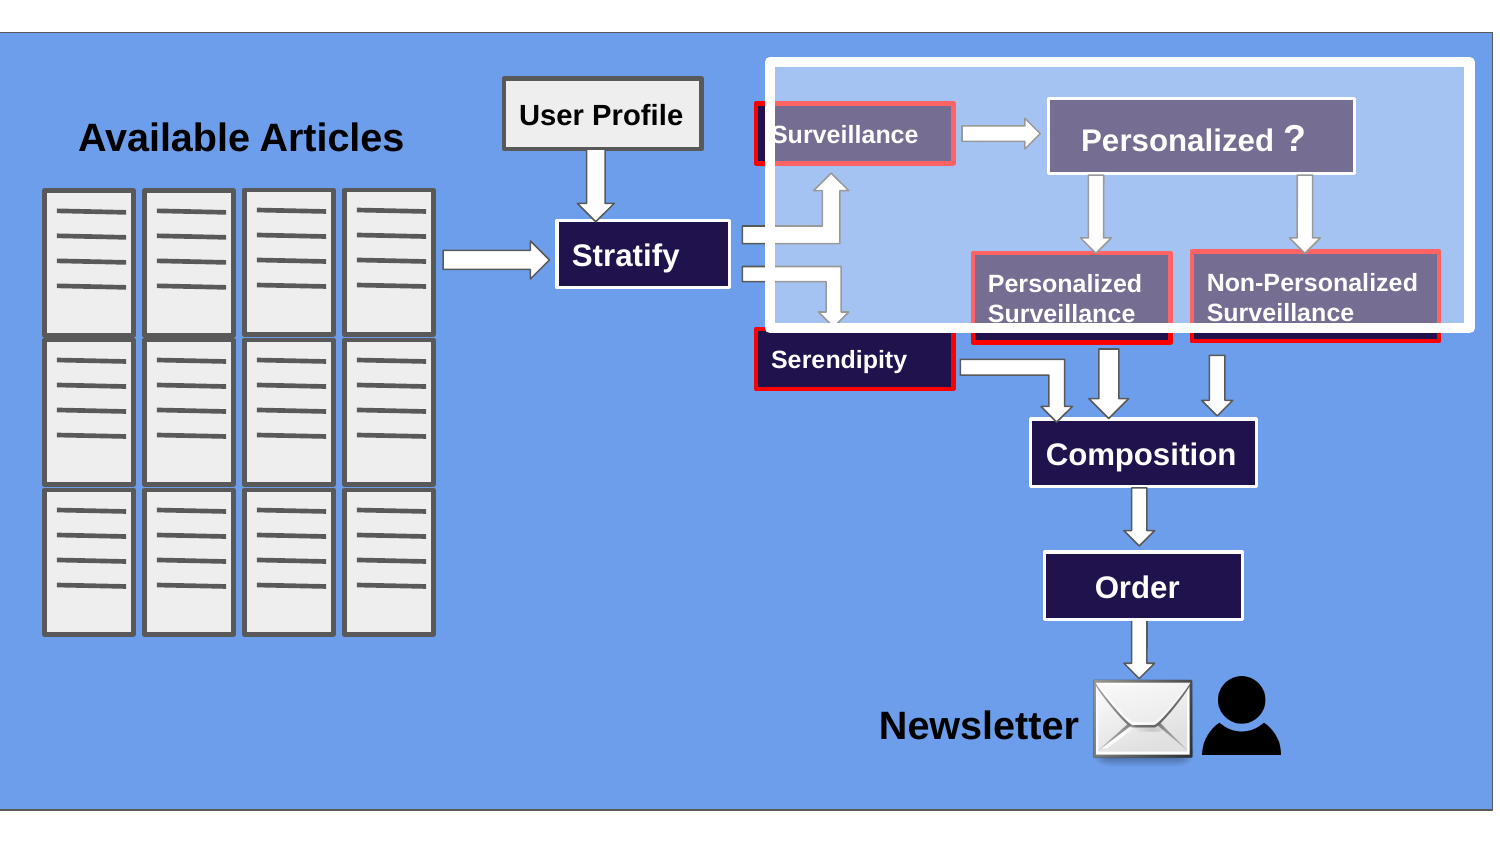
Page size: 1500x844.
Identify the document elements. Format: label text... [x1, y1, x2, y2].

text_box User Profile [504, 78, 702, 150]
text_box [768, 60, 1472, 330]
text_box Surveillance [755, 103, 768, 164]
text_box [0, 32, 1493, 810]
picture [1088, 656, 1196, 775]
text_box [1123, 487, 1155, 546]
text_box [577, 149, 615, 222]
text_box Available Articles [63, 97, 441, 175]
text_box Newsletter [863, 684, 1083, 762]
text_box Stratify [556, 220, 730, 288]
text_box [1088, 349, 1129, 419]
text_box Personalized Surveillance [972, 330, 1171, 343]
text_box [344, 489, 434, 635]
text_box [443, 240, 550, 280]
text_box [742, 266, 768, 282]
text_box [1131, 620, 1148, 654]
text_box Order [1044, 552, 1243, 620]
text_box Non-Personalized Surveillance [1191, 330, 1440, 342]
text_box [960, 359, 1073, 423]
picture [1201, 675, 1281, 755]
text_box [1201, 355, 1233, 416]
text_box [44, 189, 434, 635]
text_box [742, 226, 768, 244]
text_box Composition [1030, 419, 1257, 487]
text_box Serendipity [755, 328, 954, 389]
